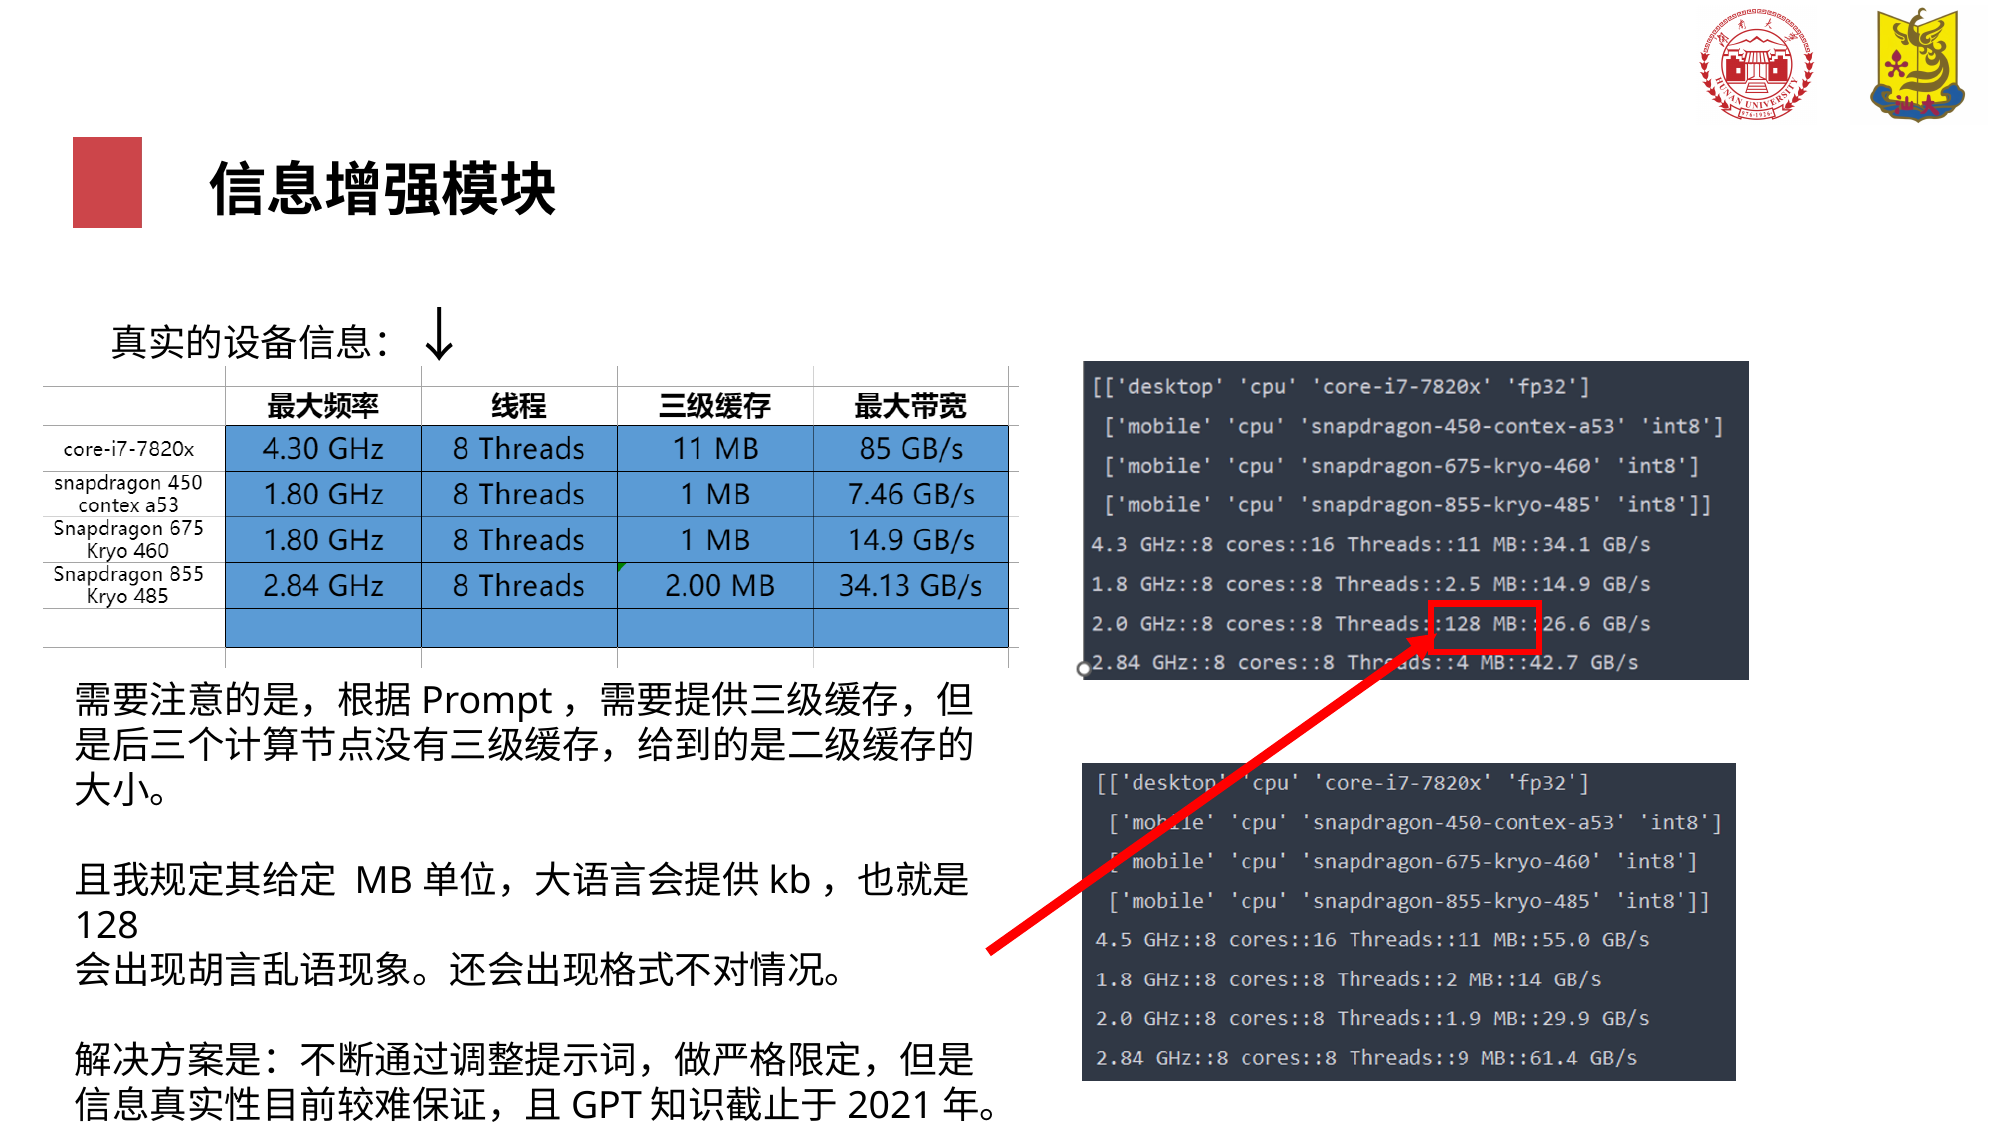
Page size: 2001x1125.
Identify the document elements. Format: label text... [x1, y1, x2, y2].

picture [43, 366, 1019, 668]
picture [1849, 4, 1988, 125]
picture [73, 137, 143, 228]
picture [1082, 763, 1736, 1081]
picture [1696, 4, 1817, 125]
picture [1069, 361, 1749, 680]
text_box 真实的设备信息：↓ [96, 290, 793, 366]
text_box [988, 633, 1438, 953]
text_box 信息增强模块 [193, 144, 574, 230]
text_box 需要注意的是，根据Prompt，需要提供三级缓存，但是后三个计算节点没有三级缓存，给到的是二级缓存的大小。 且我规定其给定 MB单位，大语言会提供kb，也就是128 会出现胡言乱语现象。还会出现格式不对情况。 解决方案是：不断通过调整提示词，做严格限定，但是信息真实性目前较难保证，且GPT知识截止于2021年。给GPT联网还未完成。 [59, 668, 1019, 1125]
